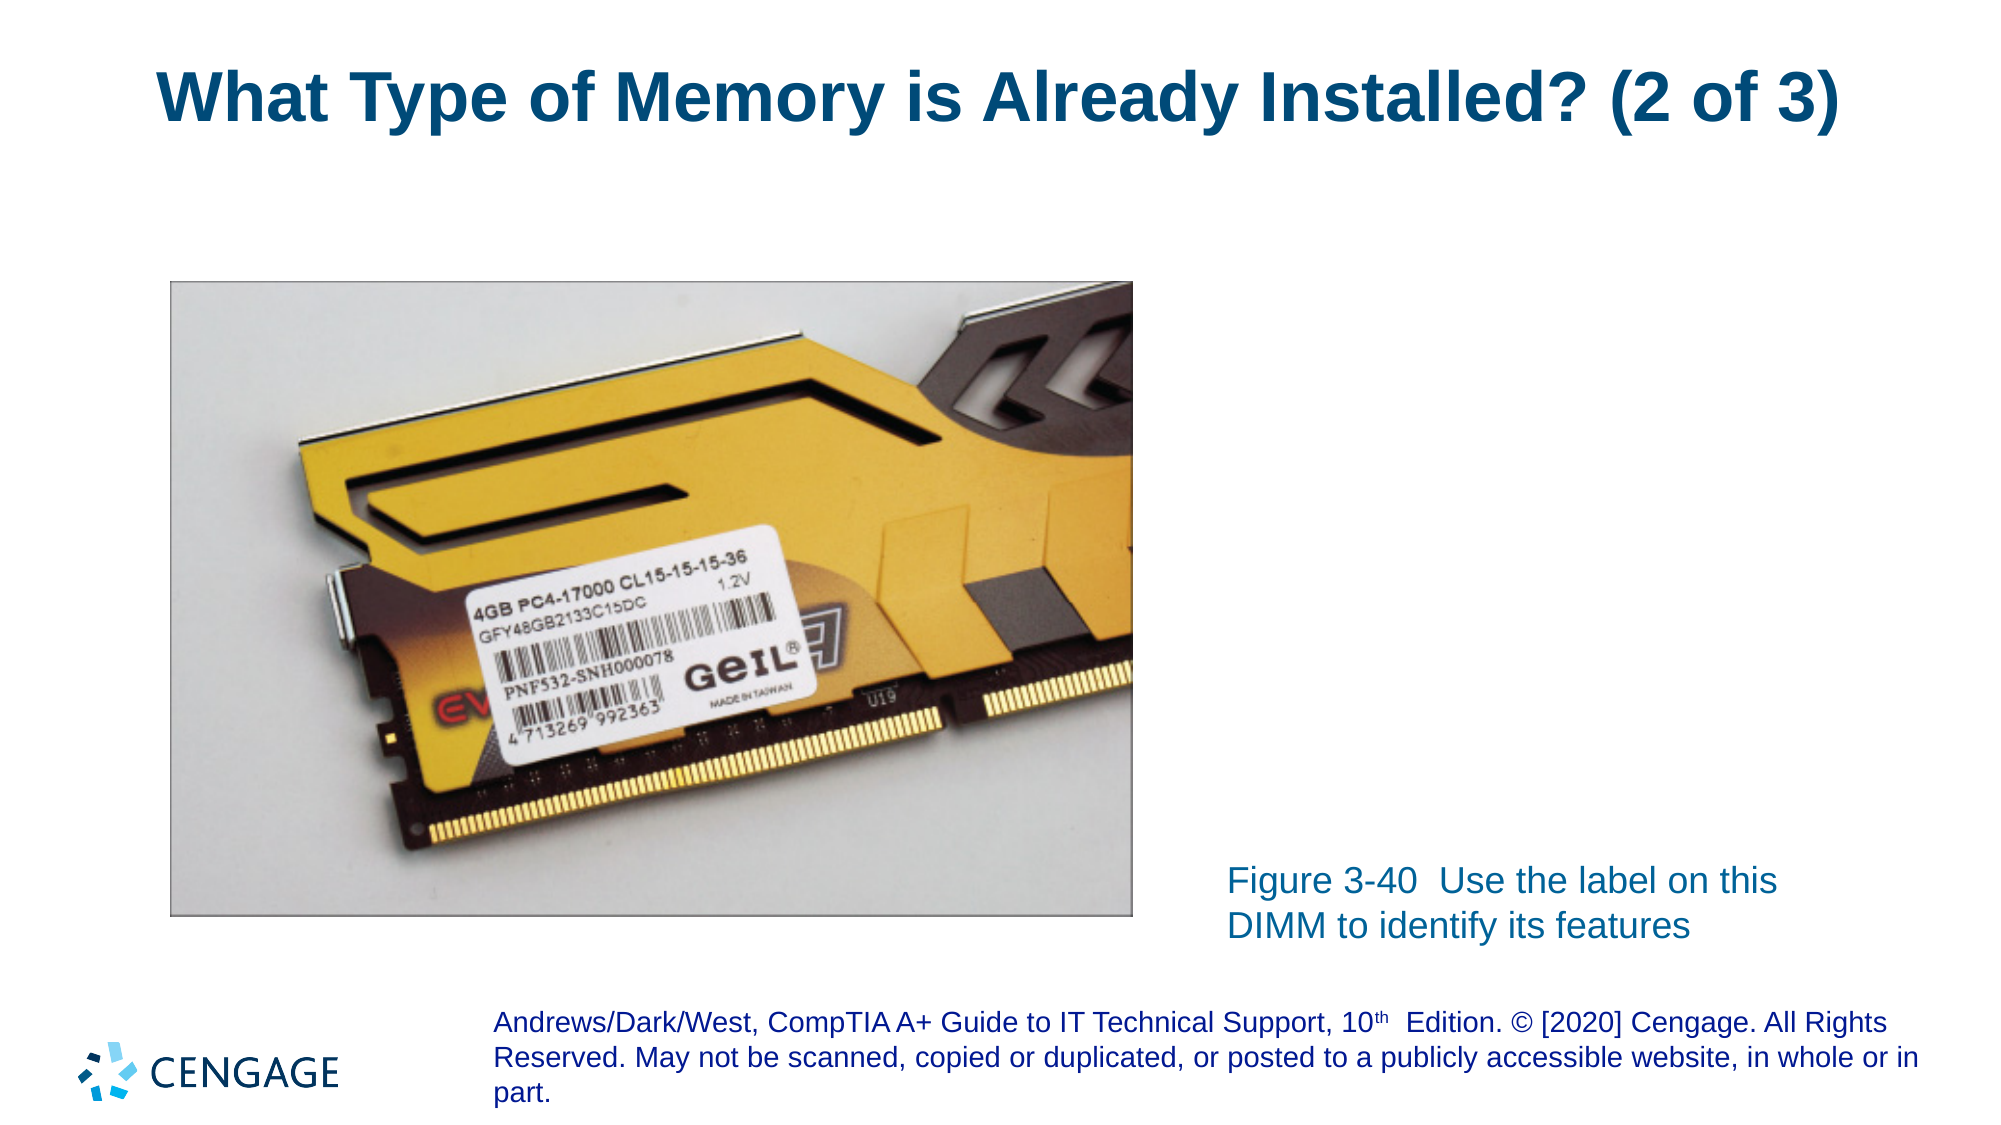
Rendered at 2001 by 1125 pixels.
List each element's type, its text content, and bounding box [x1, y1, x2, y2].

picture [78, 1042, 338, 1101]
title What Type of Memory is Already Installed? (2 of 3) [137, 59, 1863, 171]
list Figure 3-40 Use the label on this DIMM to identify its features [1226, 855, 1880, 965]
picture [170, 281, 1133, 917]
